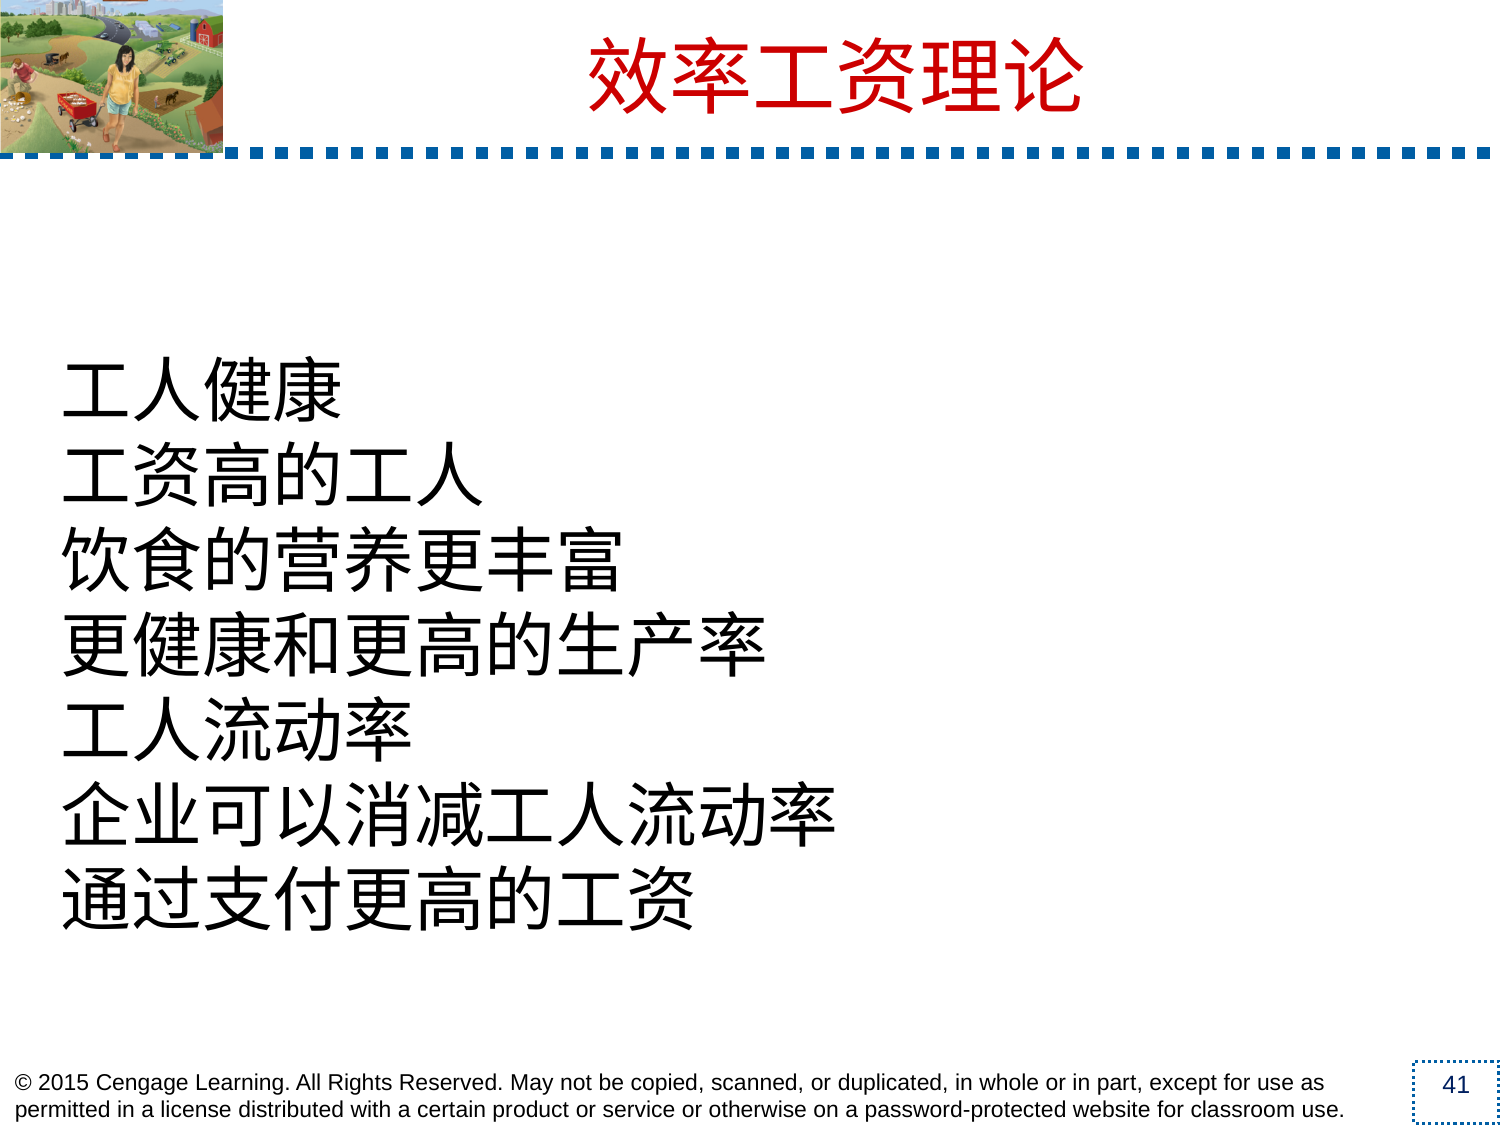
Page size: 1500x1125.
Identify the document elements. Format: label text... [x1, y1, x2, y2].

picture [0, 0, 223, 153]
title 效率工资理论 [171, 16, 1500, 159]
text_box © 2015 Cengage Learning. All Rights Reserved. May not be copied, scanned, or duplicated, in whole or in part, except for use as permitted in a license distributed with a certain product or service or otherwise on a password-protected website for classroom use. [0, 1065, 1412, 1125]
list 工人健康 工资高的工人 饮食的营养更丰富 更健康和更高的生产率 工人流动率 企业可以消减工人流动率 通过支付更高的工资 [45, 167, 1455, 1059]
text_box 41 [1413, 1061, 1500, 1124]
